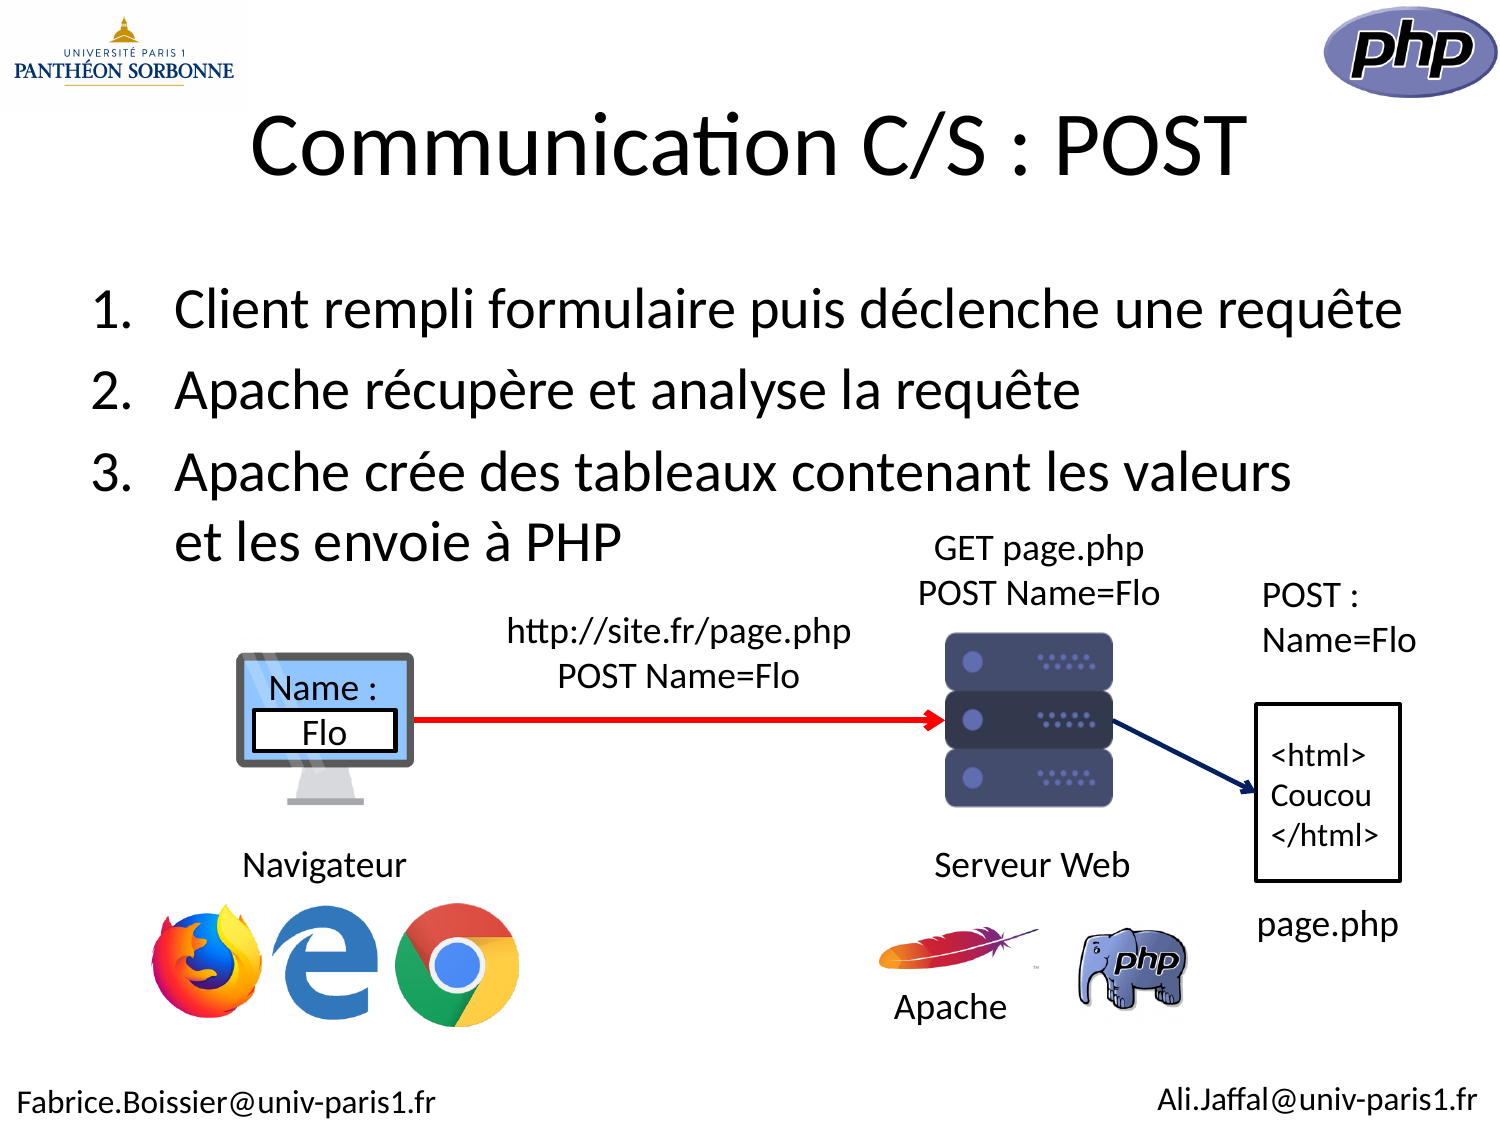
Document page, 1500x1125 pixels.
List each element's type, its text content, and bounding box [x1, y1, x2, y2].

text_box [855, 926, 1046, 1036]
picture [1321, 0, 1500, 119]
picture [236, 631, 414, 810]
text_box http://site.fr/page.php POST Name=Flo [419, 598, 939, 703]
title Communication C/S : POST [75, 45, 1425, 233]
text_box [1112, 720, 1257, 793]
picture [1077, 913, 1188, 1024]
text_box POST : Name=Flo [1247, 562, 1433, 668]
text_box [253, 655, 396, 752]
text_box Navigateur [218, 832, 431, 893]
picture [0, 2, 248, 114]
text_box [1232, 703, 1424, 953]
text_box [147, 903, 519, 1027]
text_box GET page.php POST Name=Flo [891, 515, 1188, 620]
picture [944, 631, 1113, 810]
text_box Serveur Web [879, 832, 1186, 893]
list Client rempli formulaire puis déclenche une requête Apache récupère et analyse la requête Apache crée des tableaux contenant les valeurs et les envoie à PHP [75, 262, 1471, 1005]
